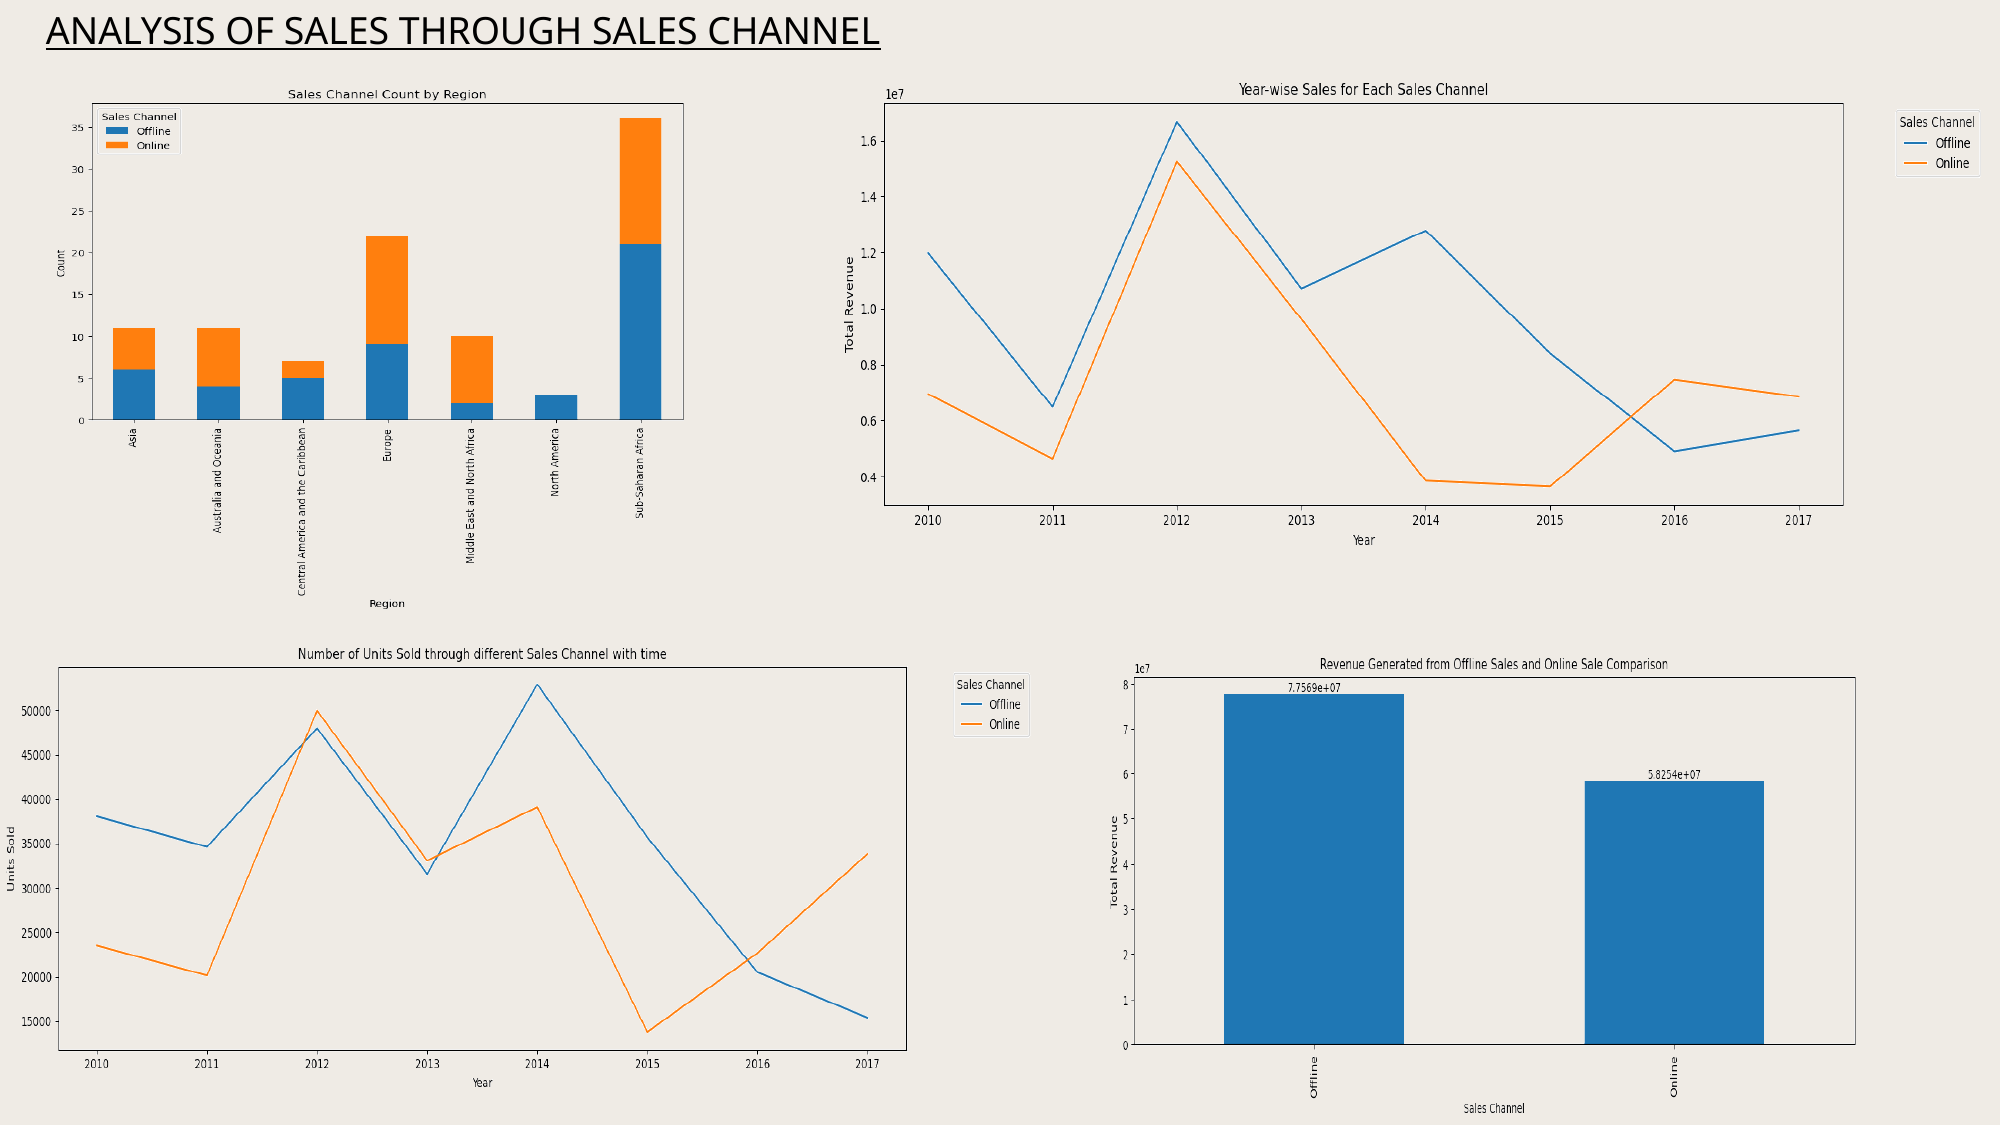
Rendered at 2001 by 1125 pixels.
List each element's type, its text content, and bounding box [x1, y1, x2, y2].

picture [48, 83, 690, 615]
picture [837, 73, 1987, 557]
picture [1104, 648, 1860, 1125]
picture [0, 638, 1035, 1099]
text_box ANALYSIS OF SALES THROUGH SALES CHANNEL [31, 0, 953, 60]
